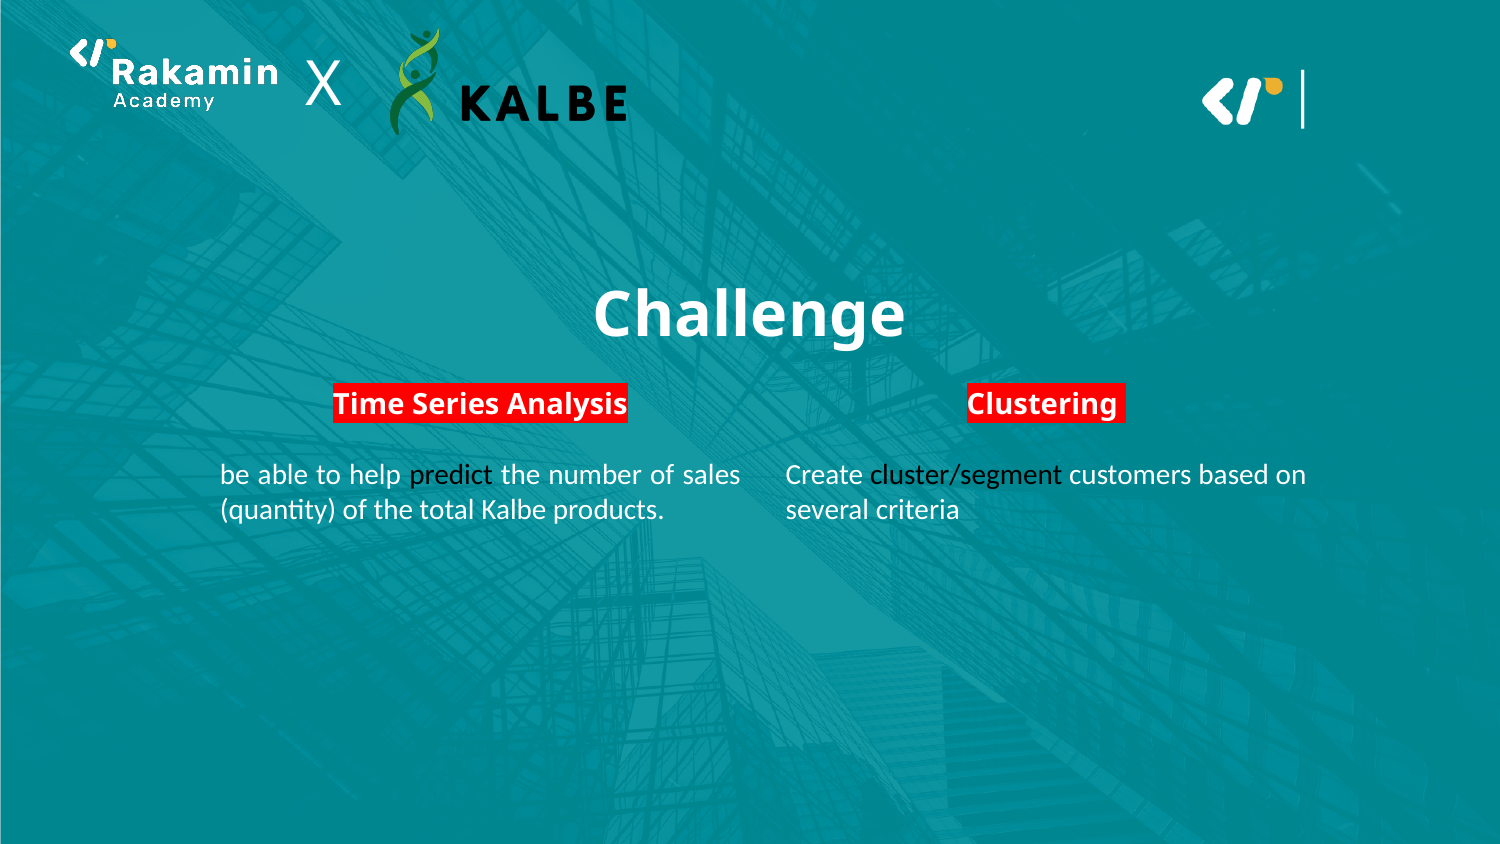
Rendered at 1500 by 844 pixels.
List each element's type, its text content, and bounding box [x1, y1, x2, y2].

title Challenge [99, 258, 1401, 353]
picture [0, 0, 1500, 844]
text_box X [290, 28, 366, 134]
list Time Series Analysis be able to help predict the number of sales (quantity) of the total Kalbe products. [205, 370, 756, 529]
list Clustering Create cluster/segment customers based on several criteria [770, 370, 1322, 529]
